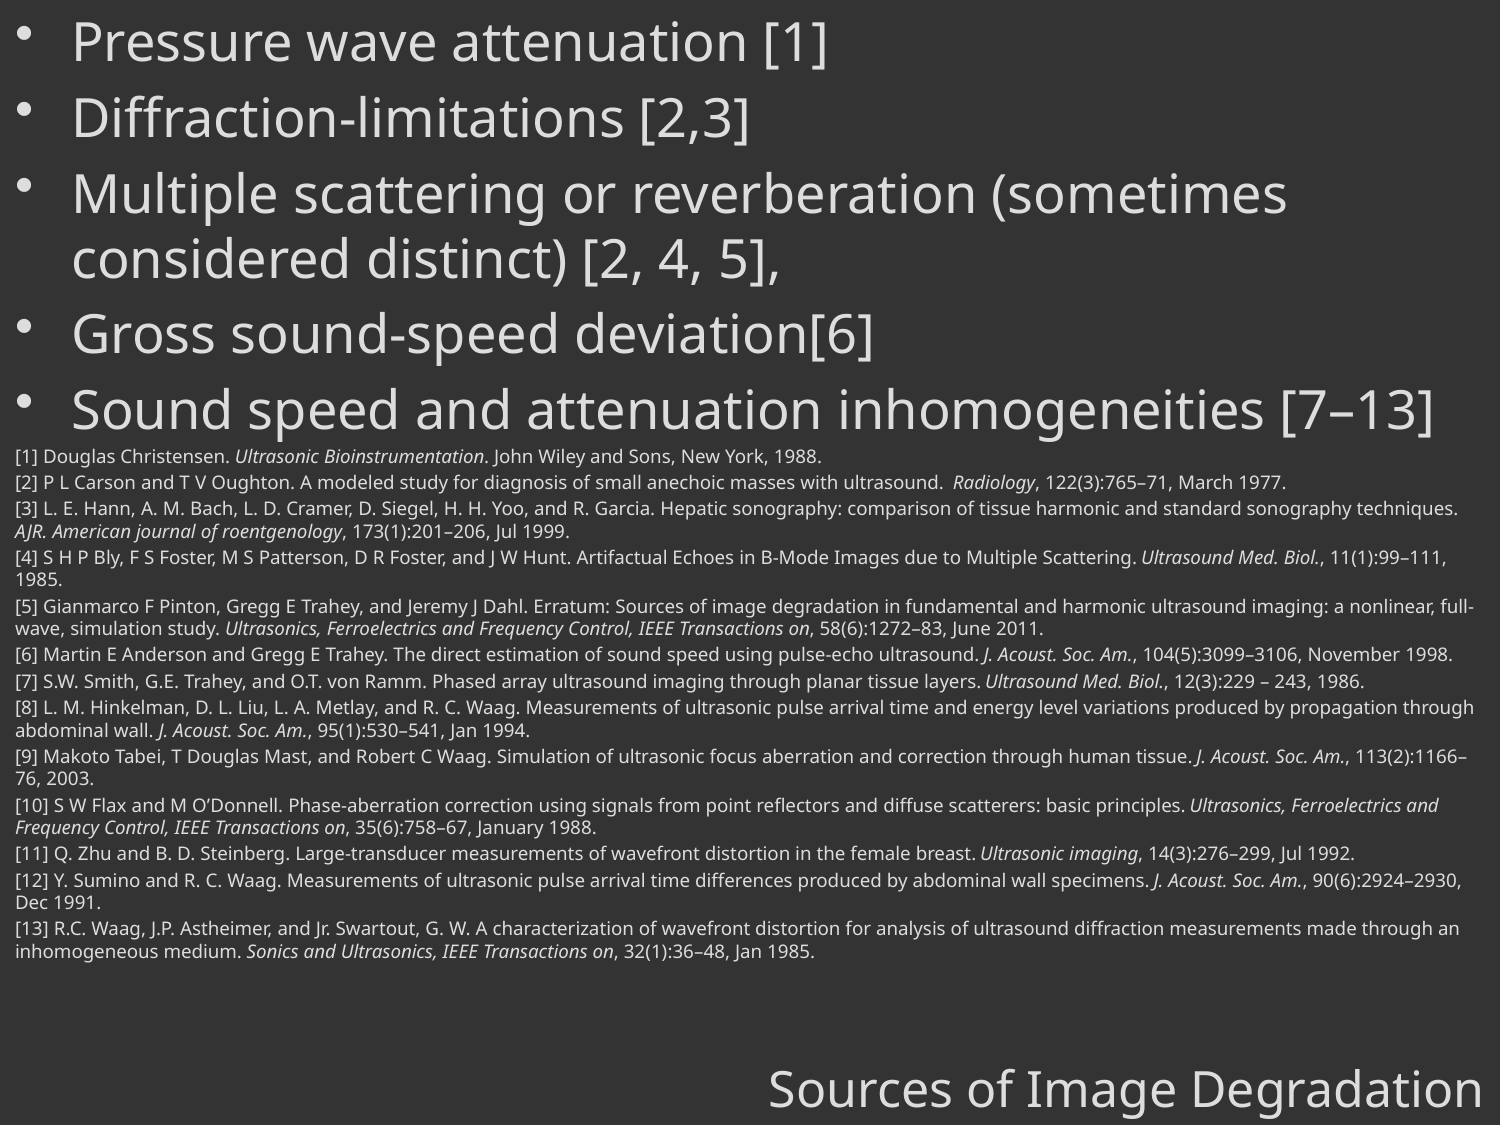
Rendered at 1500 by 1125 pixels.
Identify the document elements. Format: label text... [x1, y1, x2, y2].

list Pressure wave attenuation [1] Diffraction-limitations [2,3] Multiple scattering or reverberation (sometimes considered distinct) [2, 4, 5], Gross sound-speed deviation[6] Sound speed and attenuation inhomogeneities [7–13] [1] Douglas Christensen. Ultrasonic Bioinstrumentation. John Wiley and Sons, New York, 1988. [2] P L Carson and T V Oughton. A modeled study for diagnosis of small anechoic masses with ultrasound. Radiology, 122(3):765–71, March 1977. [3] L. E. Hann, A. M. Bach, L. D. Cramer, D. Siegel, H. H. Yoo, and R. Garcia. Hepatic sonography: comparison of tissue harmonic and standard sonography techniques. AJR. American journal of roentgenology, 173(1):201–206, Jul 1999. [4] S H P Bly, F S Foster, M S Patterson, D R Foster, and J W Hunt. Artifactual Echoes in B-Mode Images due to Multiple Scattering. Ultrasound Med. Biol., 11(1):99–111, 1985. [5] Gianmarco F Pinton, Gregg E Trahey, and Jeremy J Dahl. Erratum: Sources of image degradation in fundamental and harmonic ultrasound imaging: a nonlinear, full-wave, simulation study. Ultrasonics, Ferroelectrics and Frequency Control, IEEE Transactions on, 58(6):1272–83, June 2011. [6] Martin E Anderson and Gregg E Trahey. The direct estimation of sound speed using pulse-echo ultrasound. J. Acoust. Soc. Am., 104(5):3099–3106, November 1998. [7] S.W. Smith, G.E. Trahey, and O.T. von Ramm. Phased array ultrasound imaging through planar tissue layers. Ultrasound Med. Biol., 12(3):229 – 243, 1986. [8] L. M. Hinkelman, D. L. Liu, L. A. Metlay, and R. C. Waag. Measurements of ultrasonic pulse arrival time and energy level variations produced by propagation through abdominal wall. J. Acoust. Soc. Am., 95(1):530–541, Jan 1994. [9] Makoto Tabei, T Douglas Mast, and Robert C Waag. Simulation of ultrasonic focus aberration and correction through human tissue. J. Acoust. Soc. Am., 113(2):1166–76, 2003. [10] S W Flax and M O’Donnell. Phase-aberration correction using signals from point reflectors and diffuse scatterers: basic principles. Ultrasonics, Ferroelectrics and Frequency Control, IEEE Transactions on, 35(6):758–67, January 1988. [11] Q. Zhu and B. D. Steinberg. Large-transducer measurements of wavefront distortion in the female breast. Ultrasonic imaging, 14(3):276–299, Jul 1992. [12] Y. Sumino and R. C. Waag. Measurements of ultrasonic pulse arrival time differences produced by abdominal wall specimens. J. Acoust. Soc. Am., 90(6):2924–2930, Dec 1991. [13] R.C. Waag, J.P. Astheimer, and Jr. Swartout, G. W. A characterization of wavefront distortion for analysis of ultrasound diffraction measurements made through an inhomogeneous medium. Sonics and Ultrasonics, IEEE Transactions on, 32(1):36–48, Jan 1985. [0, 0, 1500, 1051]
title Sources of Image Degradation [537, 1051, 1500, 1125]
